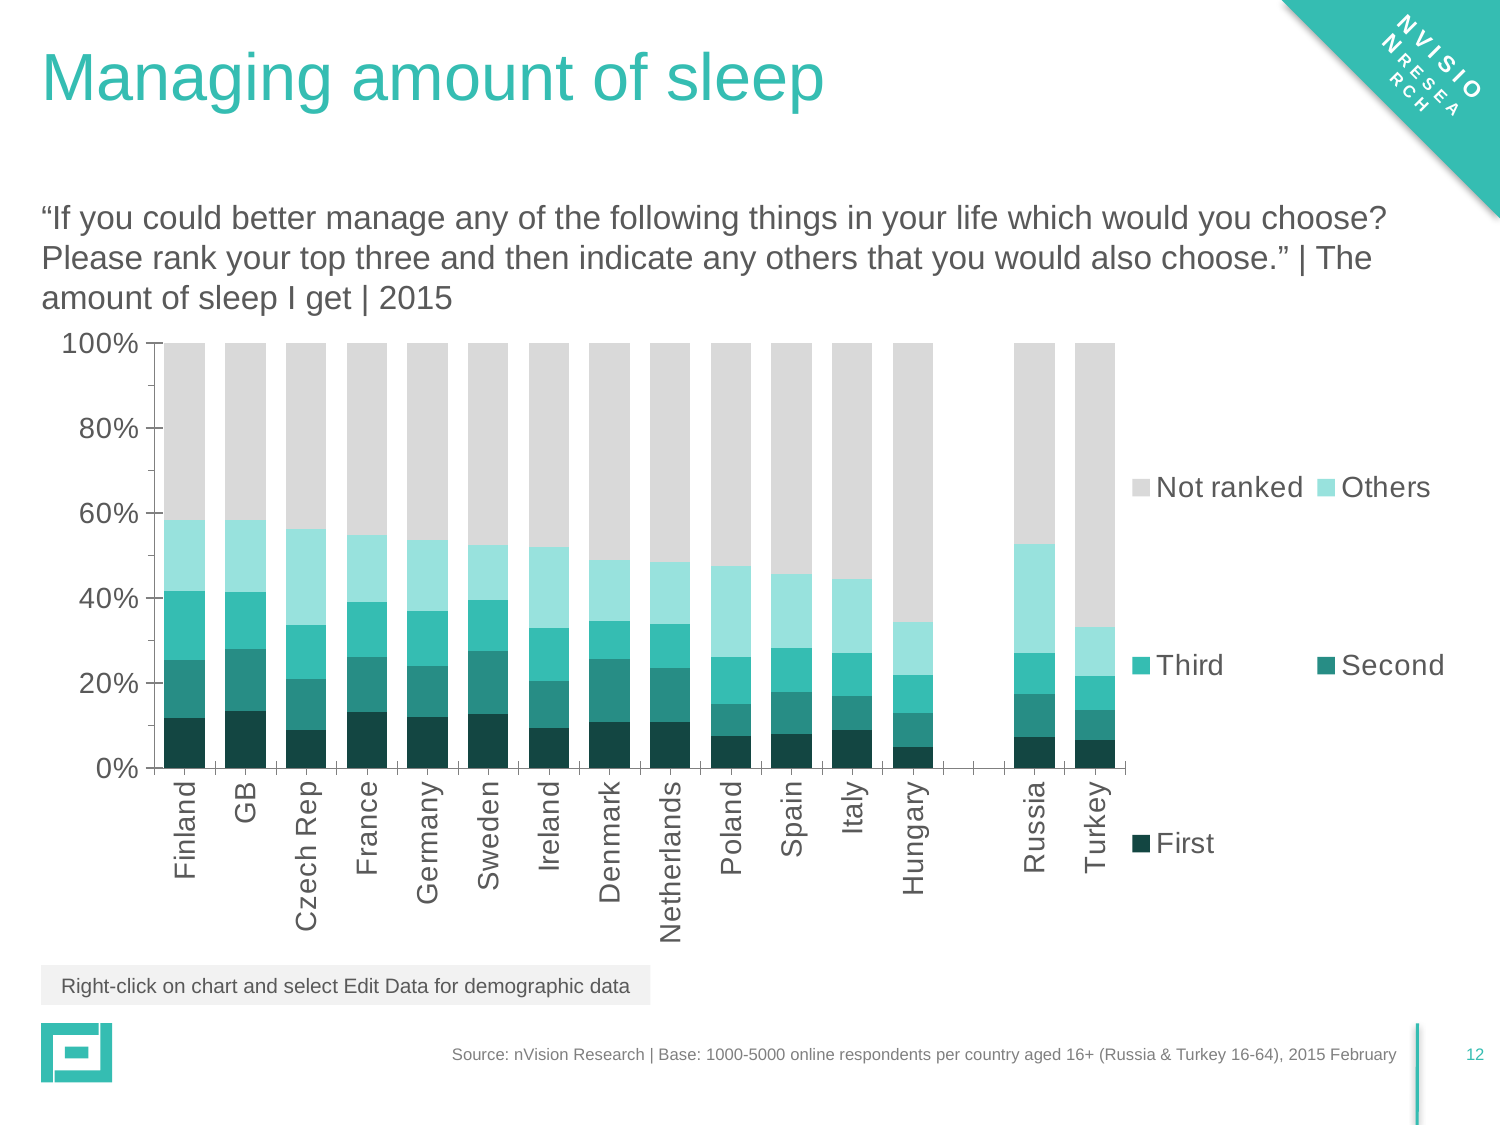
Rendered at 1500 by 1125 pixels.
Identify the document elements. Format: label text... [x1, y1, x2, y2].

list “If you could better manage any of the following things in your life which would you choose? Please rank your top three and then indicate any others that you would also choose.” | The amount of sleep I get | 2015 [41, 196, 1459, 318]
chart [40, 326, 1460, 1006]
list Source: nVision Research | Base: 1000-5000 online respondents per country aged 16+ (Russia & Turkey 16-64), 2015 February [112, 1039, 1414, 1072]
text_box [1281, 0, 1500, 219]
title Managing amount of sleep [41, 42, 1276, 116]
